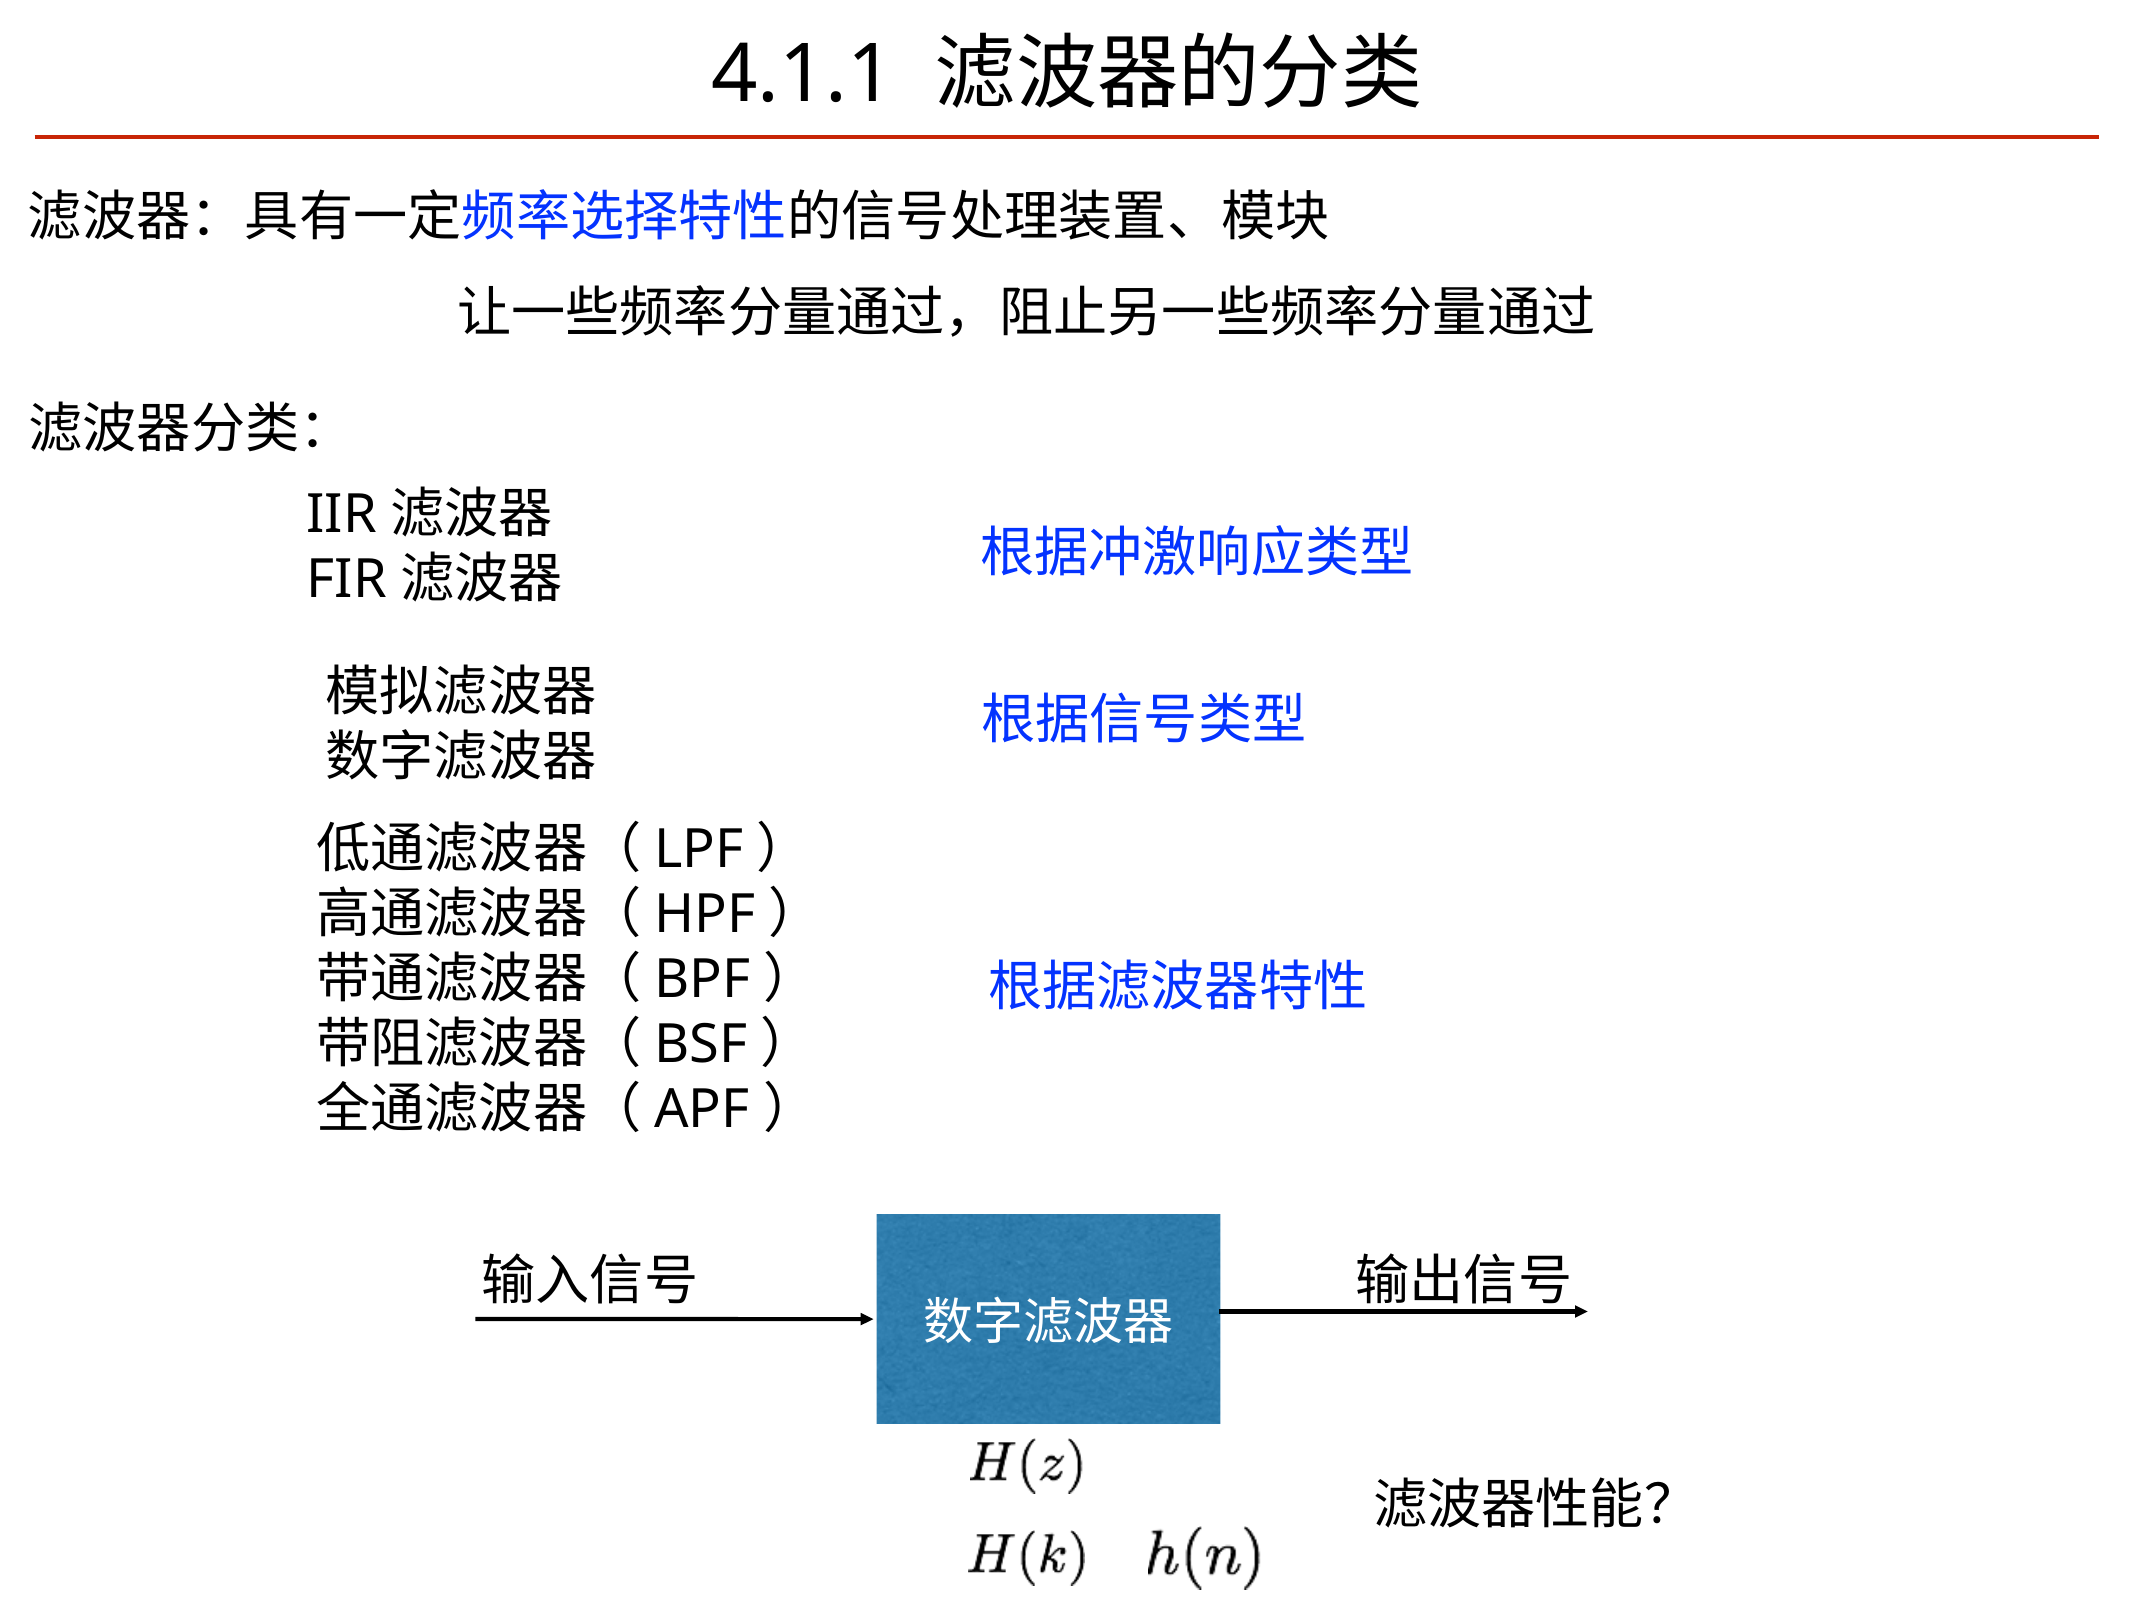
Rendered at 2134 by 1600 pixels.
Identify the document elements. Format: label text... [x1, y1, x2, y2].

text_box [968, 1526, 1262, 1591]
text_box 让一些频率分量通过，阻止另一些频率分量通过 [448, 269, 1605, 351]
picture [970, 1438, 1084, 1495]
text_box 模拟滤波器 数字滤波器 [317, 647, 606, 795]
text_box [472, 1214, 1588, 1424]
text_box 根据滤波器特性 [979, 942, 1377, 1025]
text_box 滤波器分类： [20, 384, 363, 467]
text_box 根据信号类型 [972, 676, 1316, 758]
text_box 根据冲激响应类型 [971, 508, 1423, 591]
text_box 低通滤波器（LPF） 高通滤波器（HPF） 带通滤波器（BPF） 带阻滤波器（BSF） 全通滤波器（APF） [307, 805, 832, 1147]
title 4.1.1 滤波器的分类 [155, 0, 1978, 136]
text_box 滤波器性能？ [1364, 1461, 1708, 1544]
text_box 滤波器：具有一定频率选择特性的信号处理装置、模块 [19, 173, 1339, 255]
text_box IIR滤波器 FIR滤波器 [298, 470, 572, 618]
